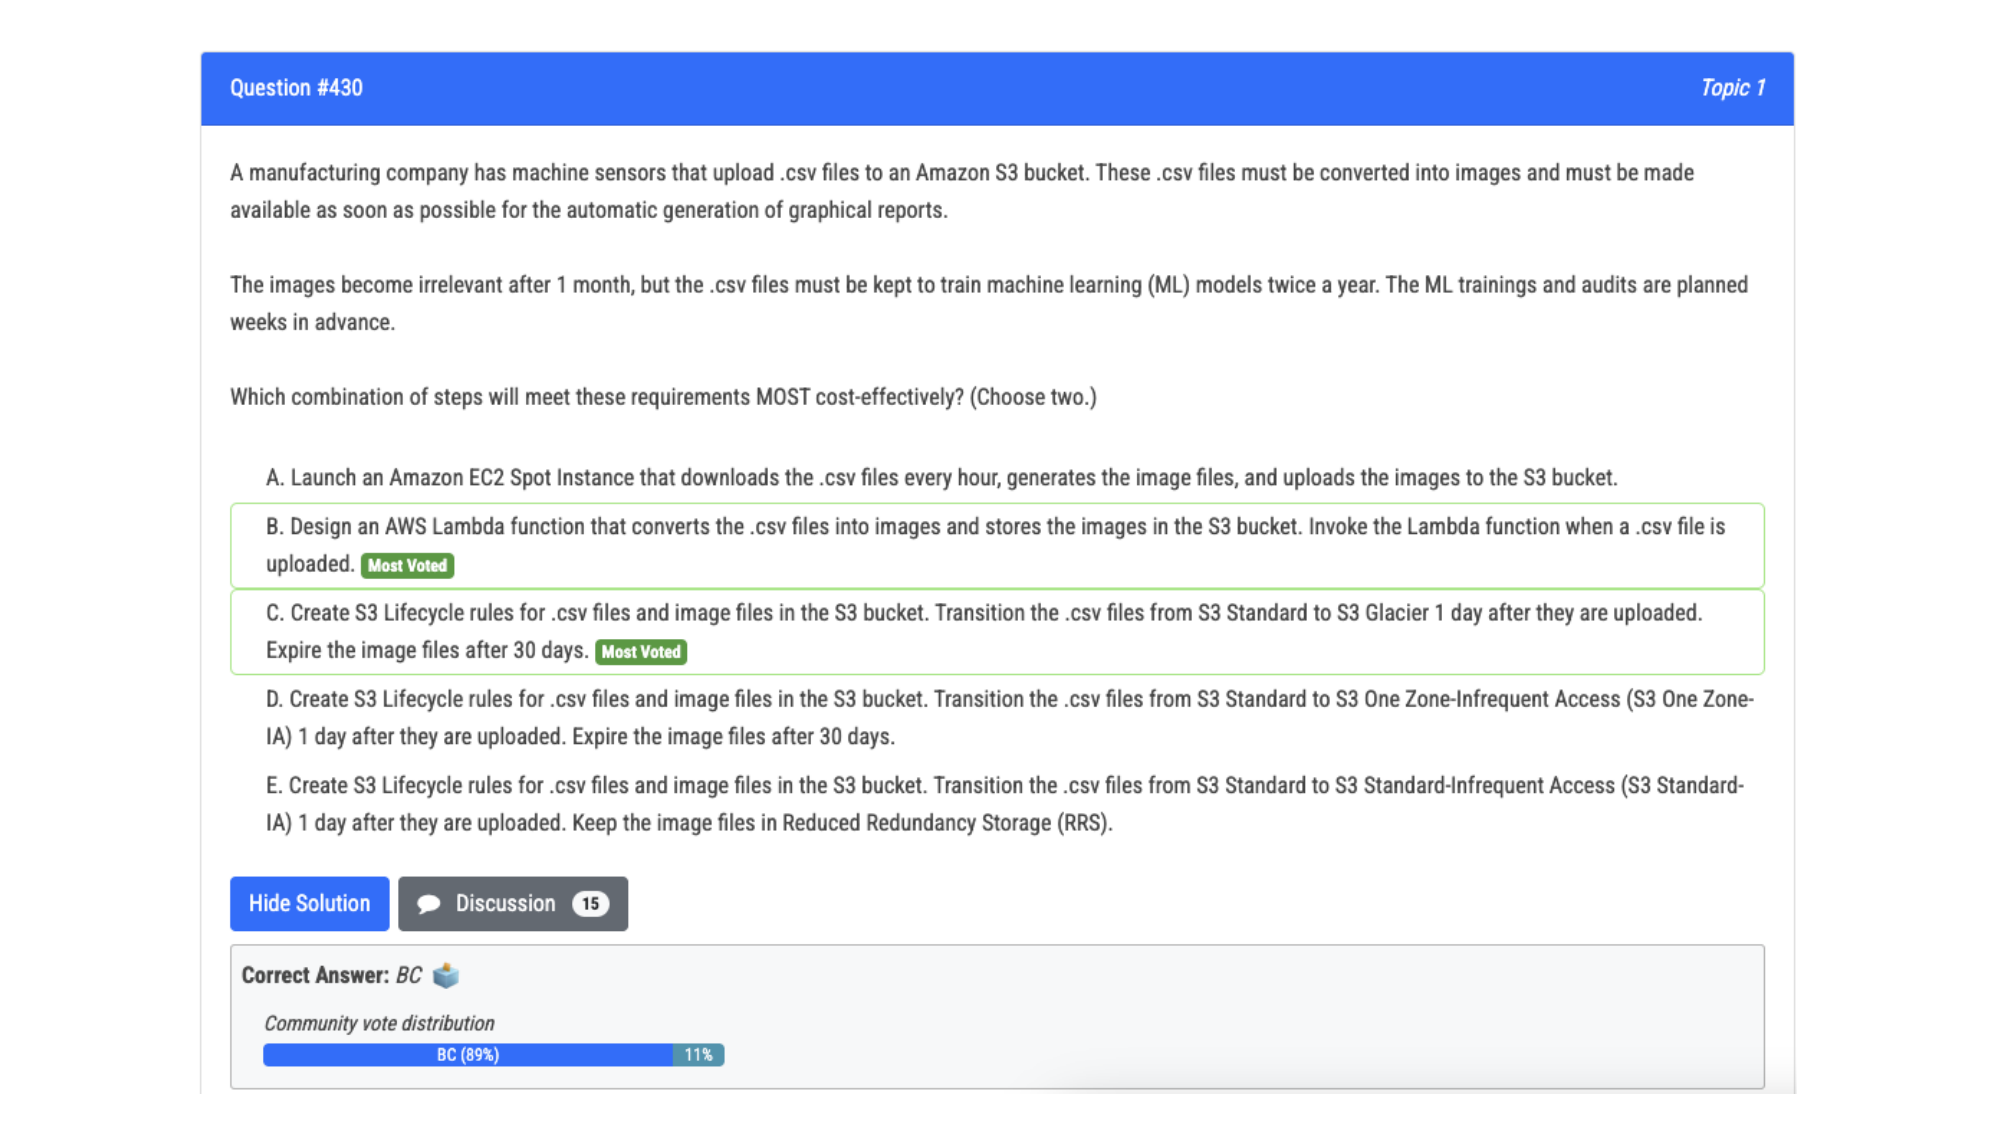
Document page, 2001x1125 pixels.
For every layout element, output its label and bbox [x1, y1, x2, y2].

picture [147, 31, 1798, 1094]
